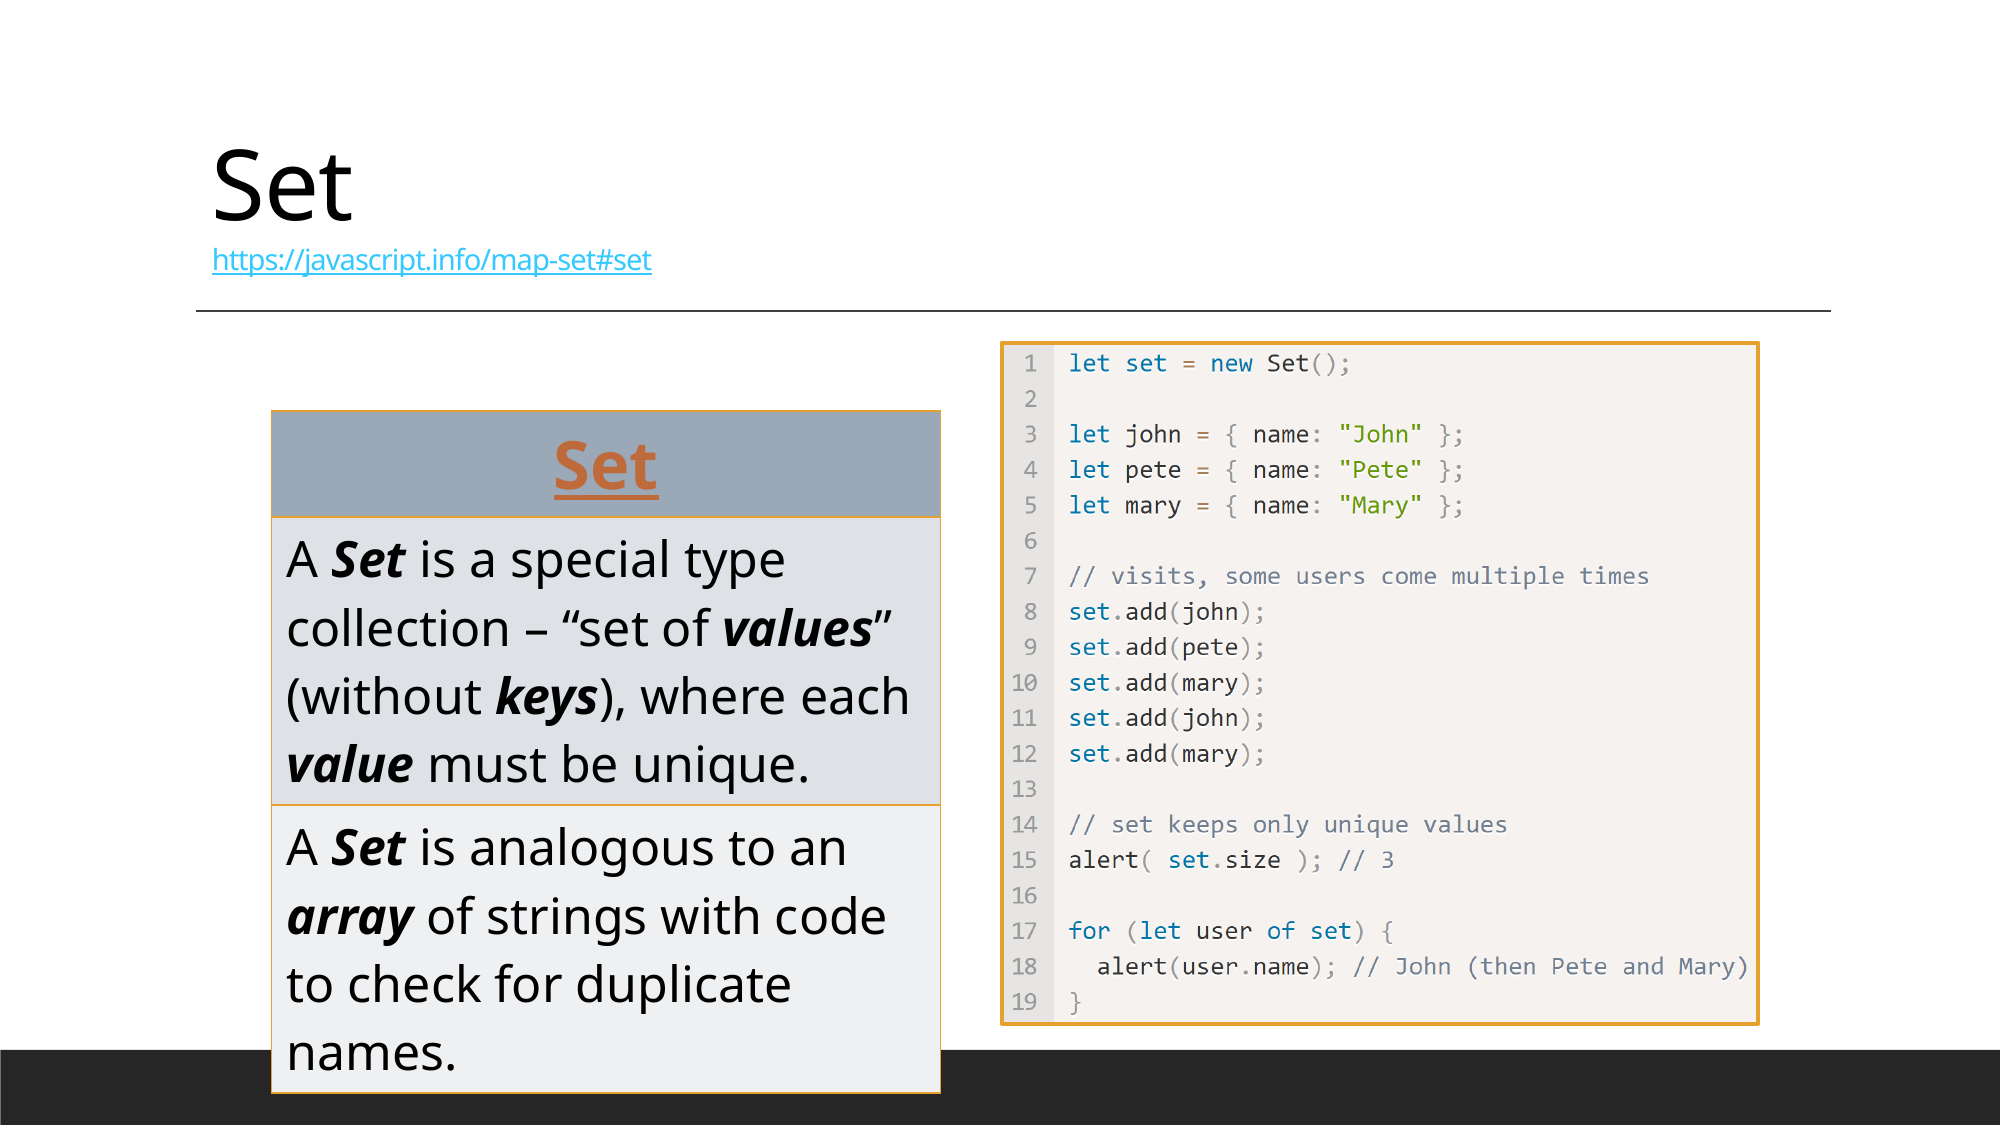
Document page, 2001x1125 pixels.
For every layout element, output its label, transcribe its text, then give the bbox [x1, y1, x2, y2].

table_cell A Set is a special type collection – “set of values” (without keys), where each value must be unique. [272, 518, 940, 804]
table_header Set [272, 412, 940, 516]
table_cell A Set is analogous to an array of strings with code to check for duplicate names. [272, 806, 940, 1092]
title Set https://javascript.info/map-set#set [196, 47, 897, 285]
picture [1003, 344, 1757, 1023]
